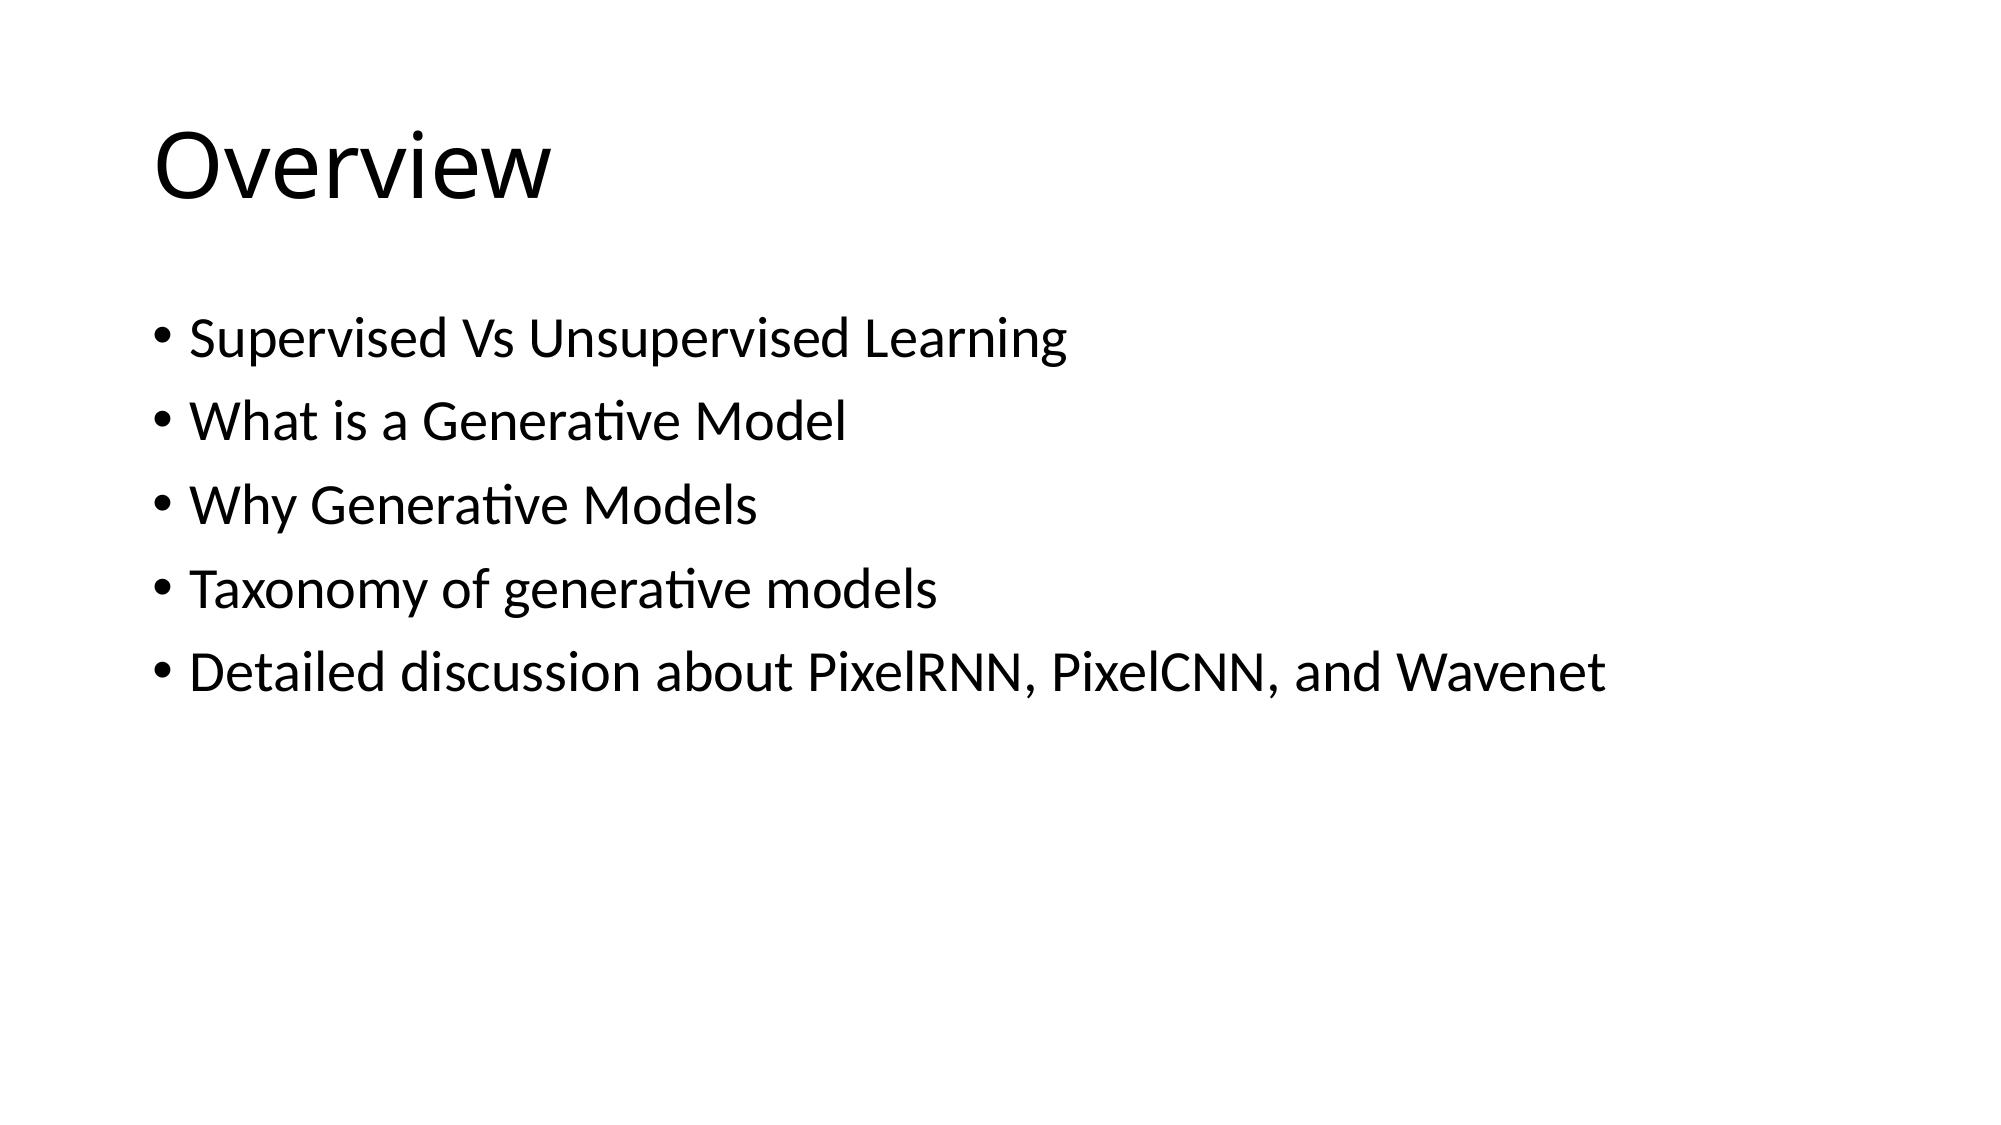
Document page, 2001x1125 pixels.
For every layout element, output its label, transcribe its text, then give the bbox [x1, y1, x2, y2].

list Supervised Vs Unsupervised Learning What is a Generative Model Why Generative Models Taxonomy of generative models Detailed discussion about PixelRNN, PixelCNN, and Wavenet [137, 299, 1863, 1014]
title Overview [137, 59, 1863, 278]
